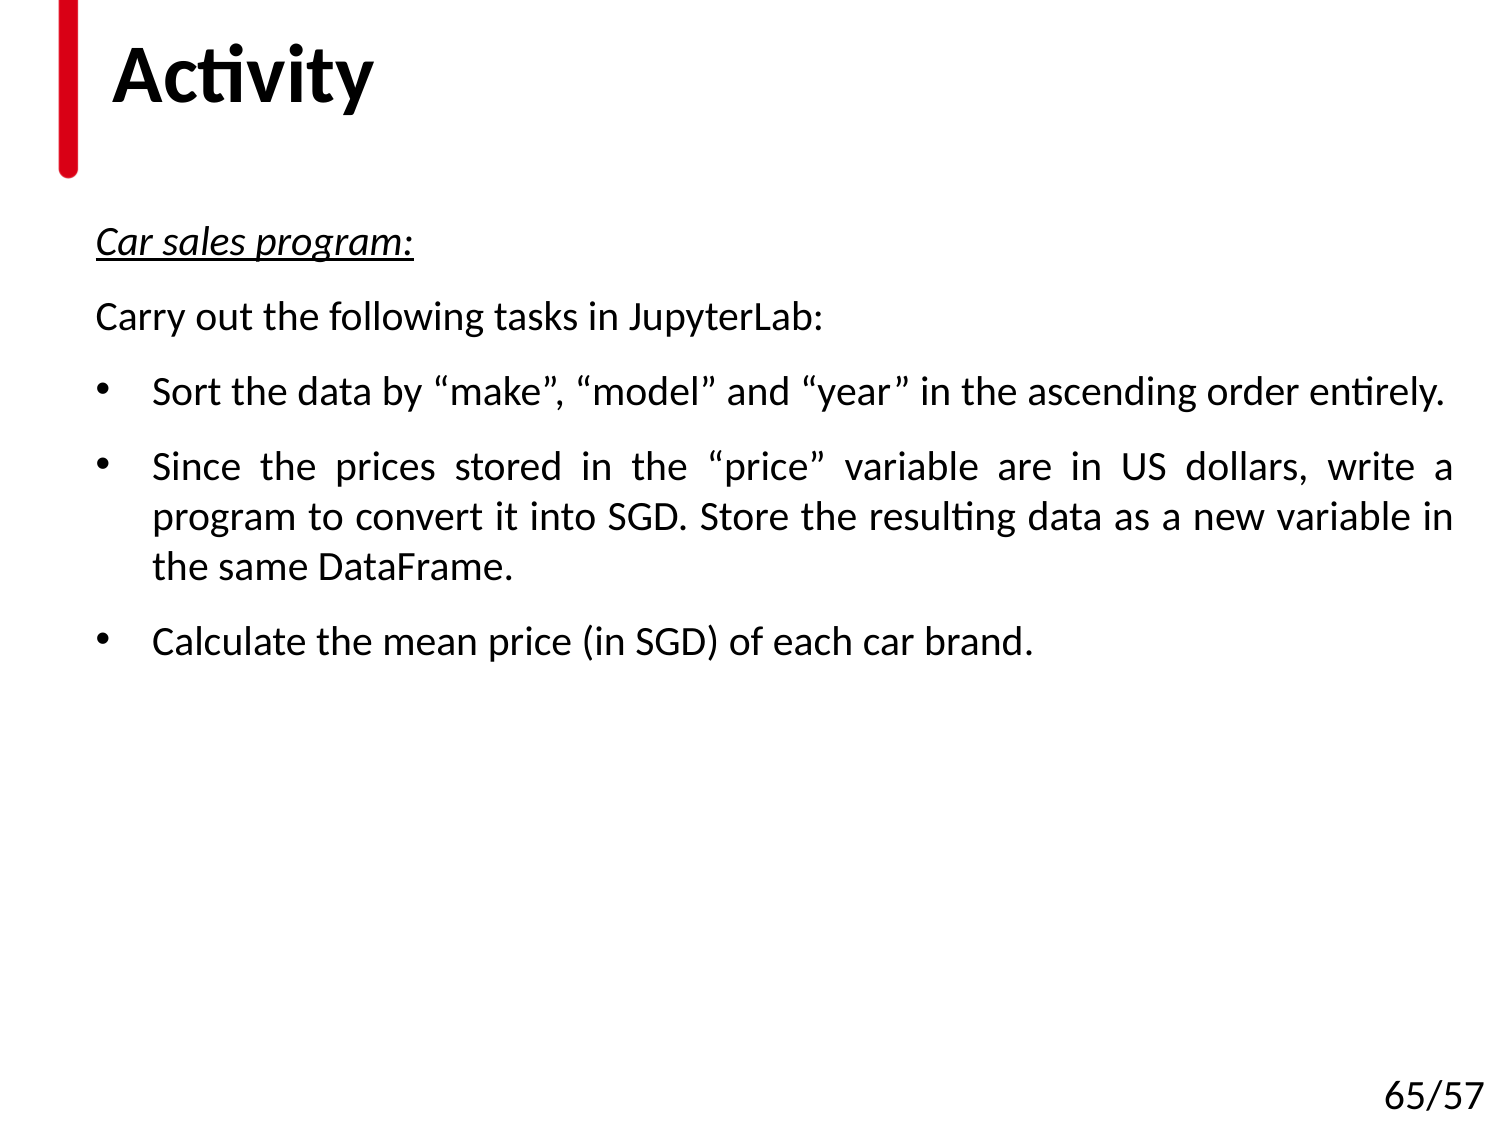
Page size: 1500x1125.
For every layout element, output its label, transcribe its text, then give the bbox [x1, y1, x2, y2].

list Car sales program: Carry out the following tasks in JupyterLab: Sort the data by “make”, “model” and “year” in the ascending order entirely. Since the prices stored in the “price” variable are in US dollars, write a program to convert it into SGD. Store the resulting data as a new variable in the same DataFrame. Calculate the mean price (in SGD) of each car brand. [80, 206, 1470, 701]
picture [57, 0, 81, 200]
title Activity [97, 0, 1500, 138]
